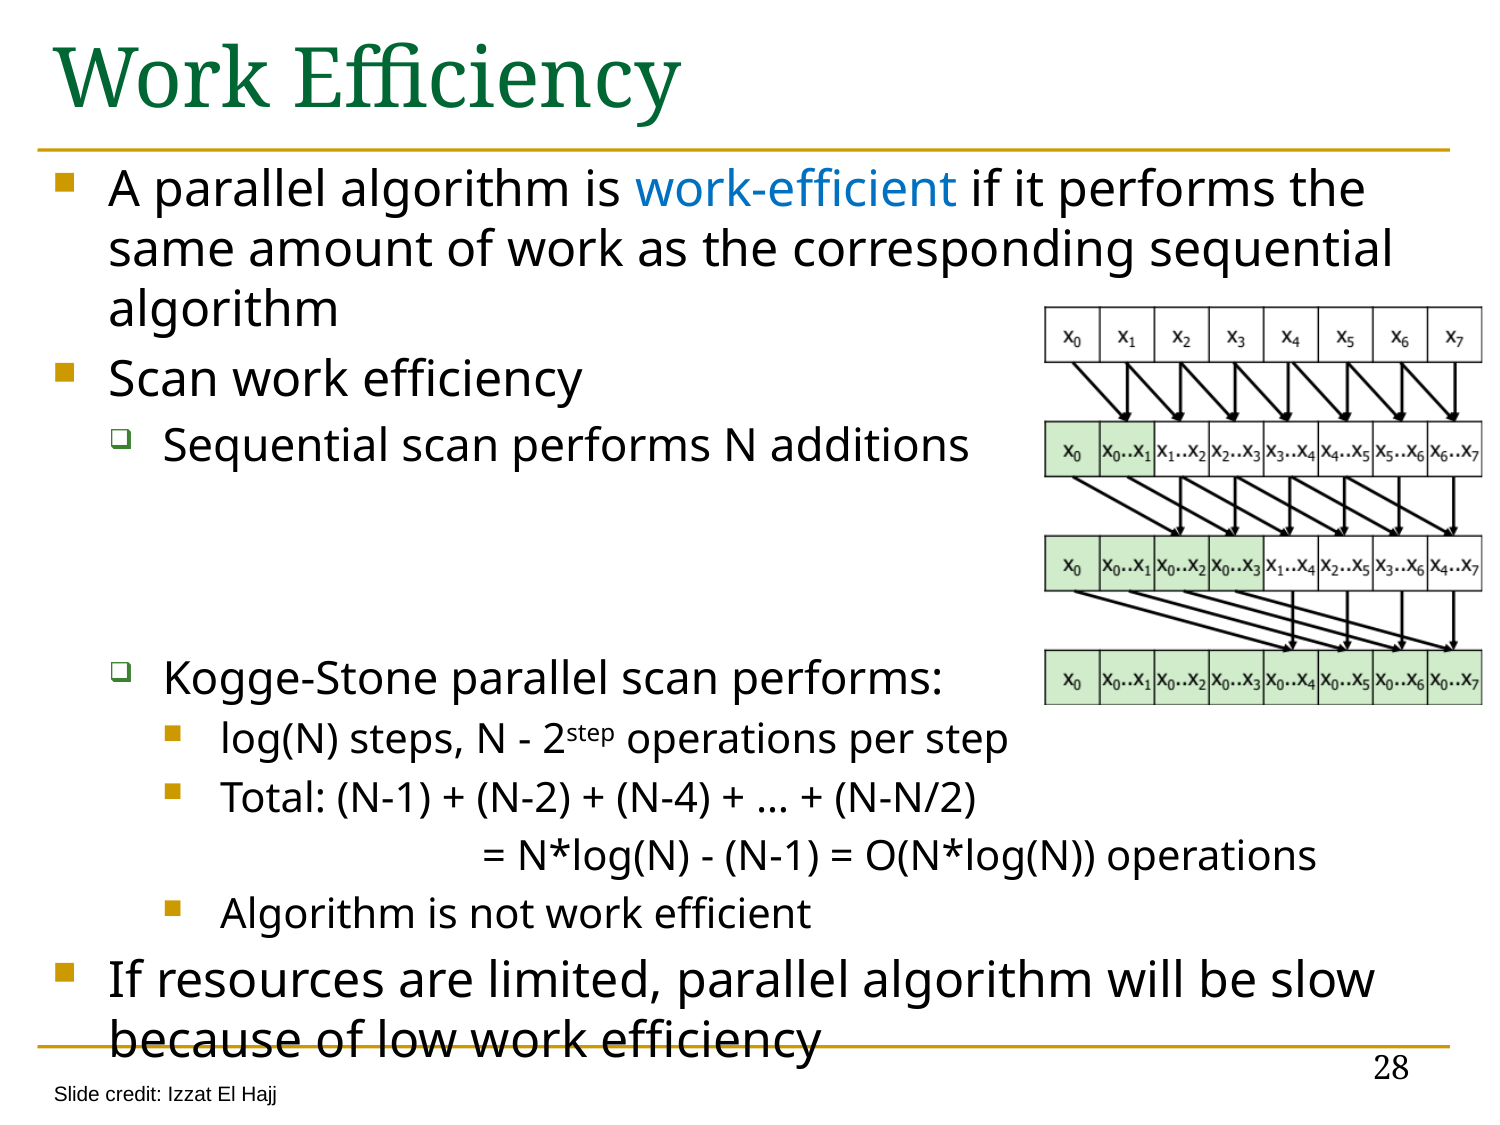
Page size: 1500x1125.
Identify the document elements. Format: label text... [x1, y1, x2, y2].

slide_number 28 [1074, 1023, 1426, 1100]
text_box Slide credit: Izzat El Hajj [39, 1073, 292, 1113]
picture [1043, 306, 1483, 705]
list A parallel algorithm is work-efficient if it performs the same amount of work as the corresponding sequential algorithm Scan work efficiency Sequential scan performs N additions Kogge-Stone parallel scan performs: log(N) steps, N - 2step operations per step Total: (N-1) + (N-2) + (N-4) + … + (N-N/2) = N*log(N) - (N-1) = O(N*log(N)) operations Algorithm is not work efficient If resources are limited, parallel algorithm will be slow because of low work efficiency [37, 148, 1451, 1048]
title Work Efficiency [37, 0, 1451, 148]
